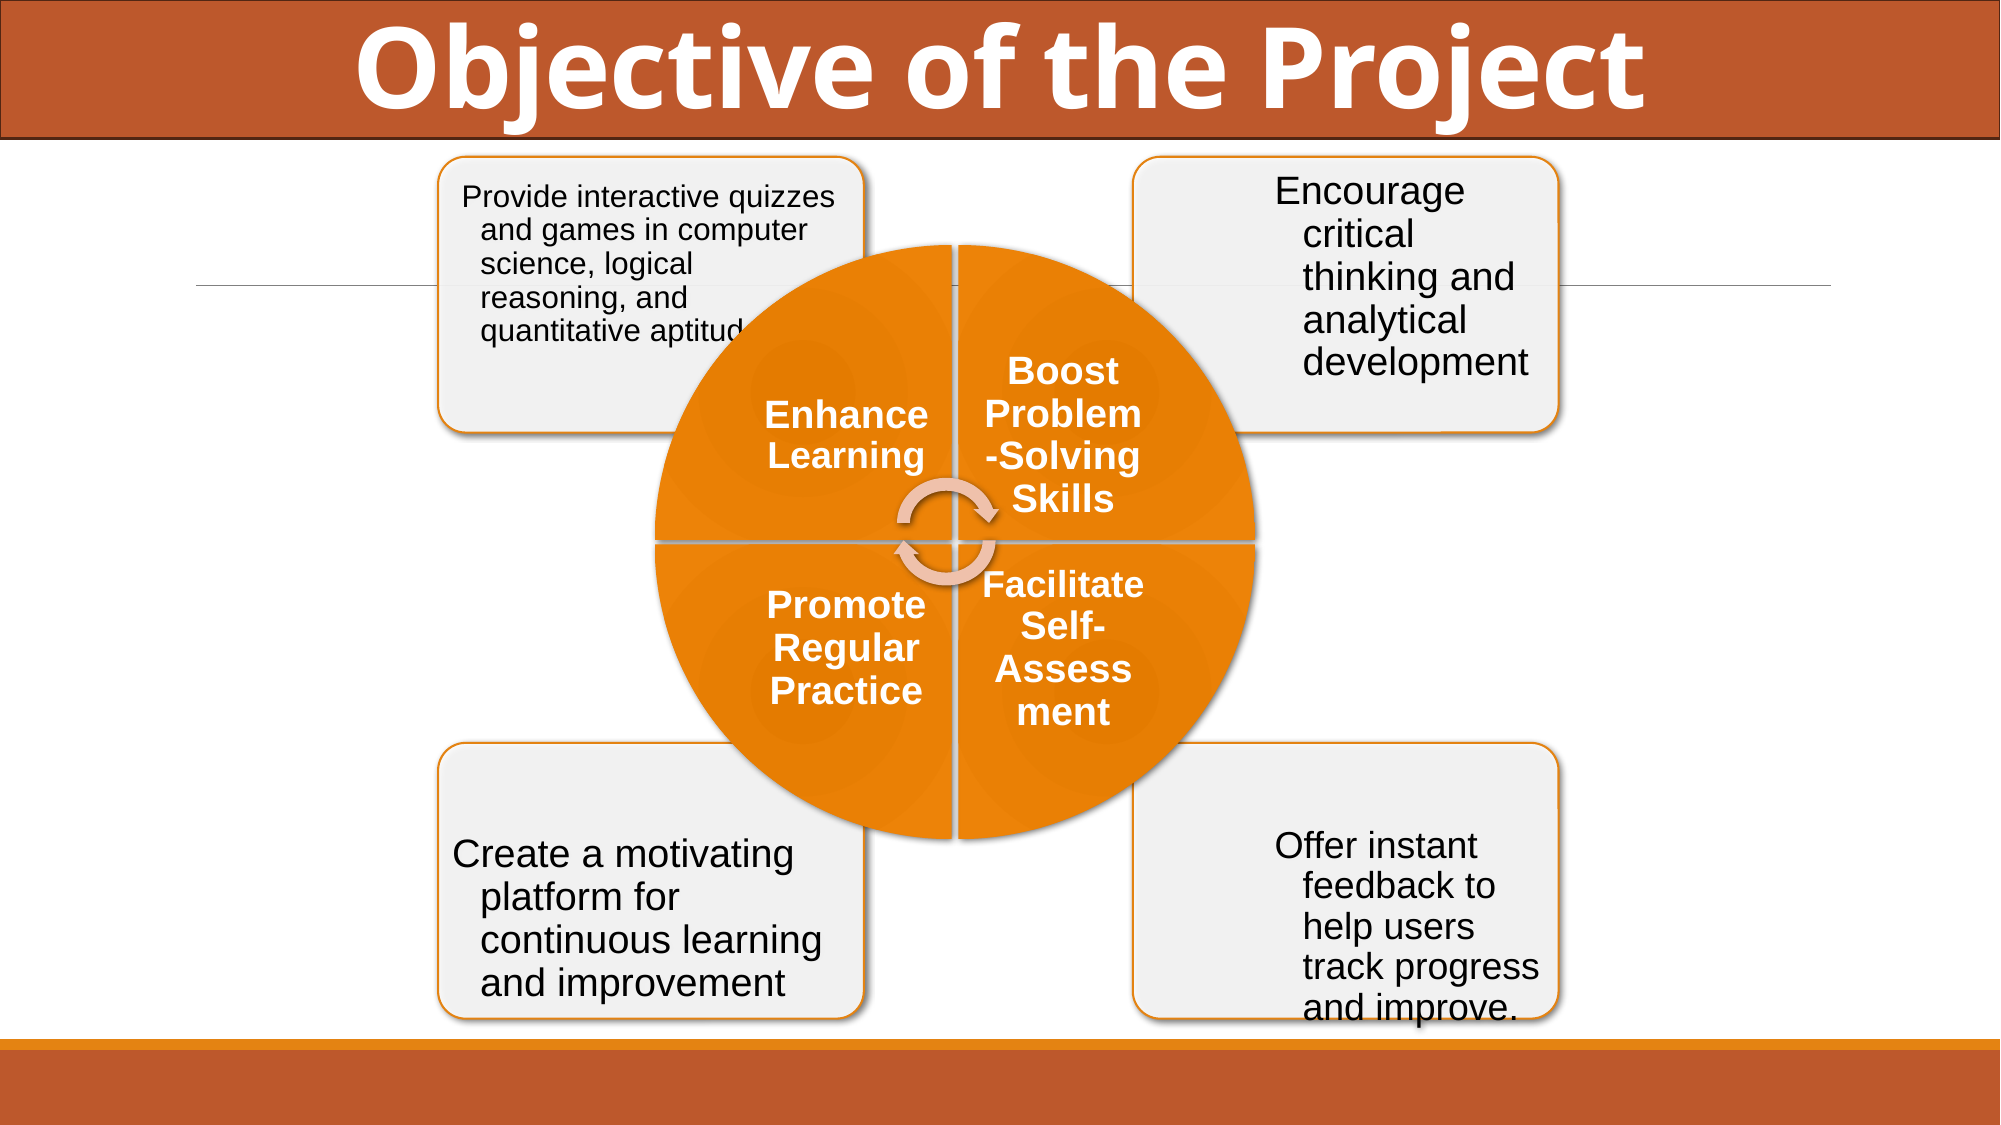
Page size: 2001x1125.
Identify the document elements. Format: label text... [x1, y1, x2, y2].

title Objective of the Project [0, 0, 2000, 140]
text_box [332, 156, 1664, 1020]
